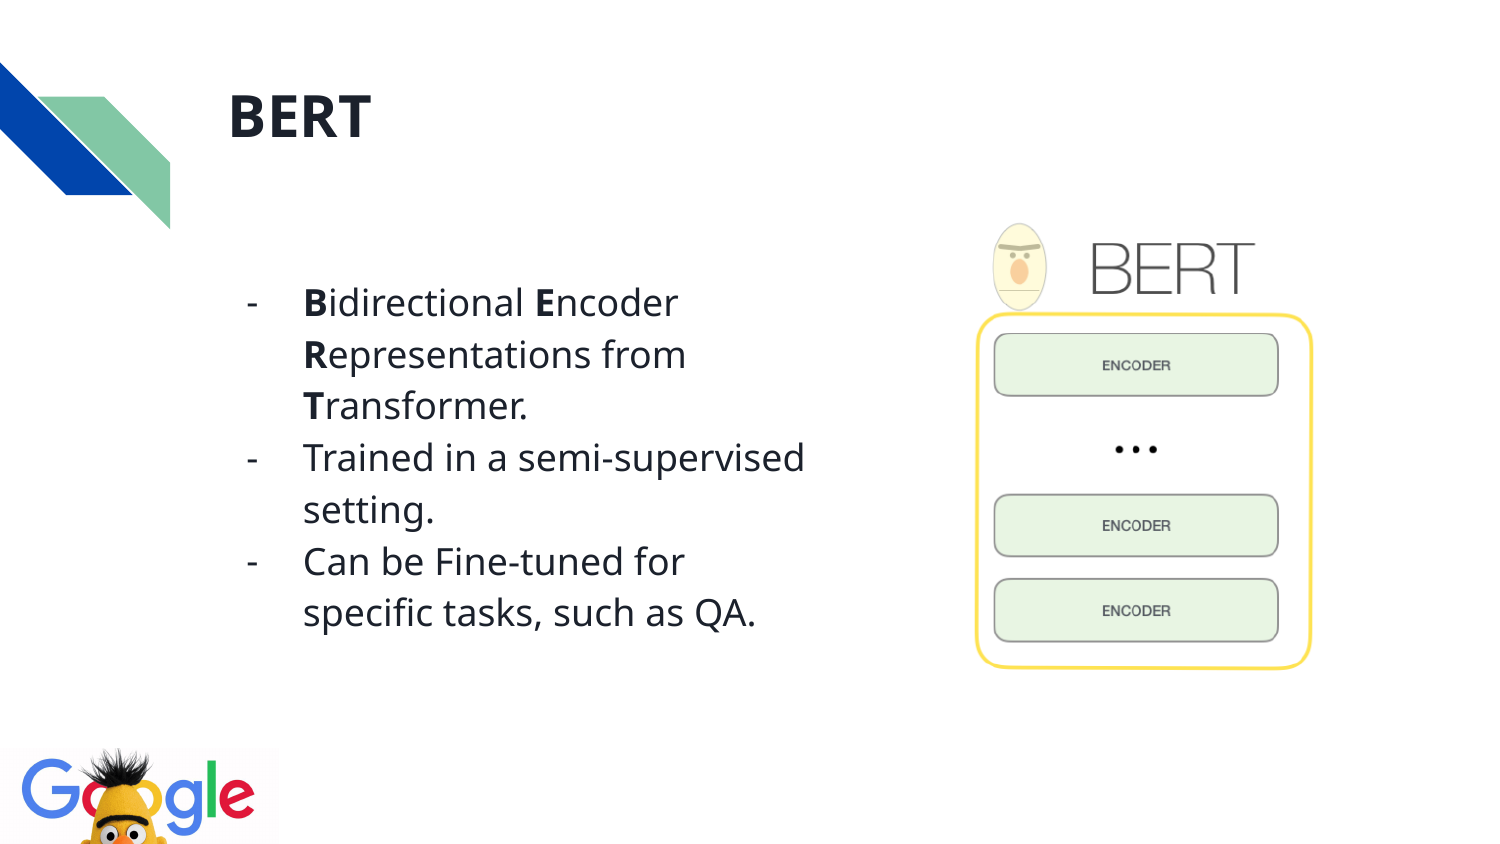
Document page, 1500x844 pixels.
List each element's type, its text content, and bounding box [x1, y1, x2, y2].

title BERT [212, 64, 1368, 215]
picture [940, 214, 1330, 693]
list Bidirectional Encoder Representations from Transformer. Trained in a semi-supervised setting. Can be Fine-tuned for specific tasks, such as QA. [212, 257, 825, 735]
picture [0, 748, 279, 844]
